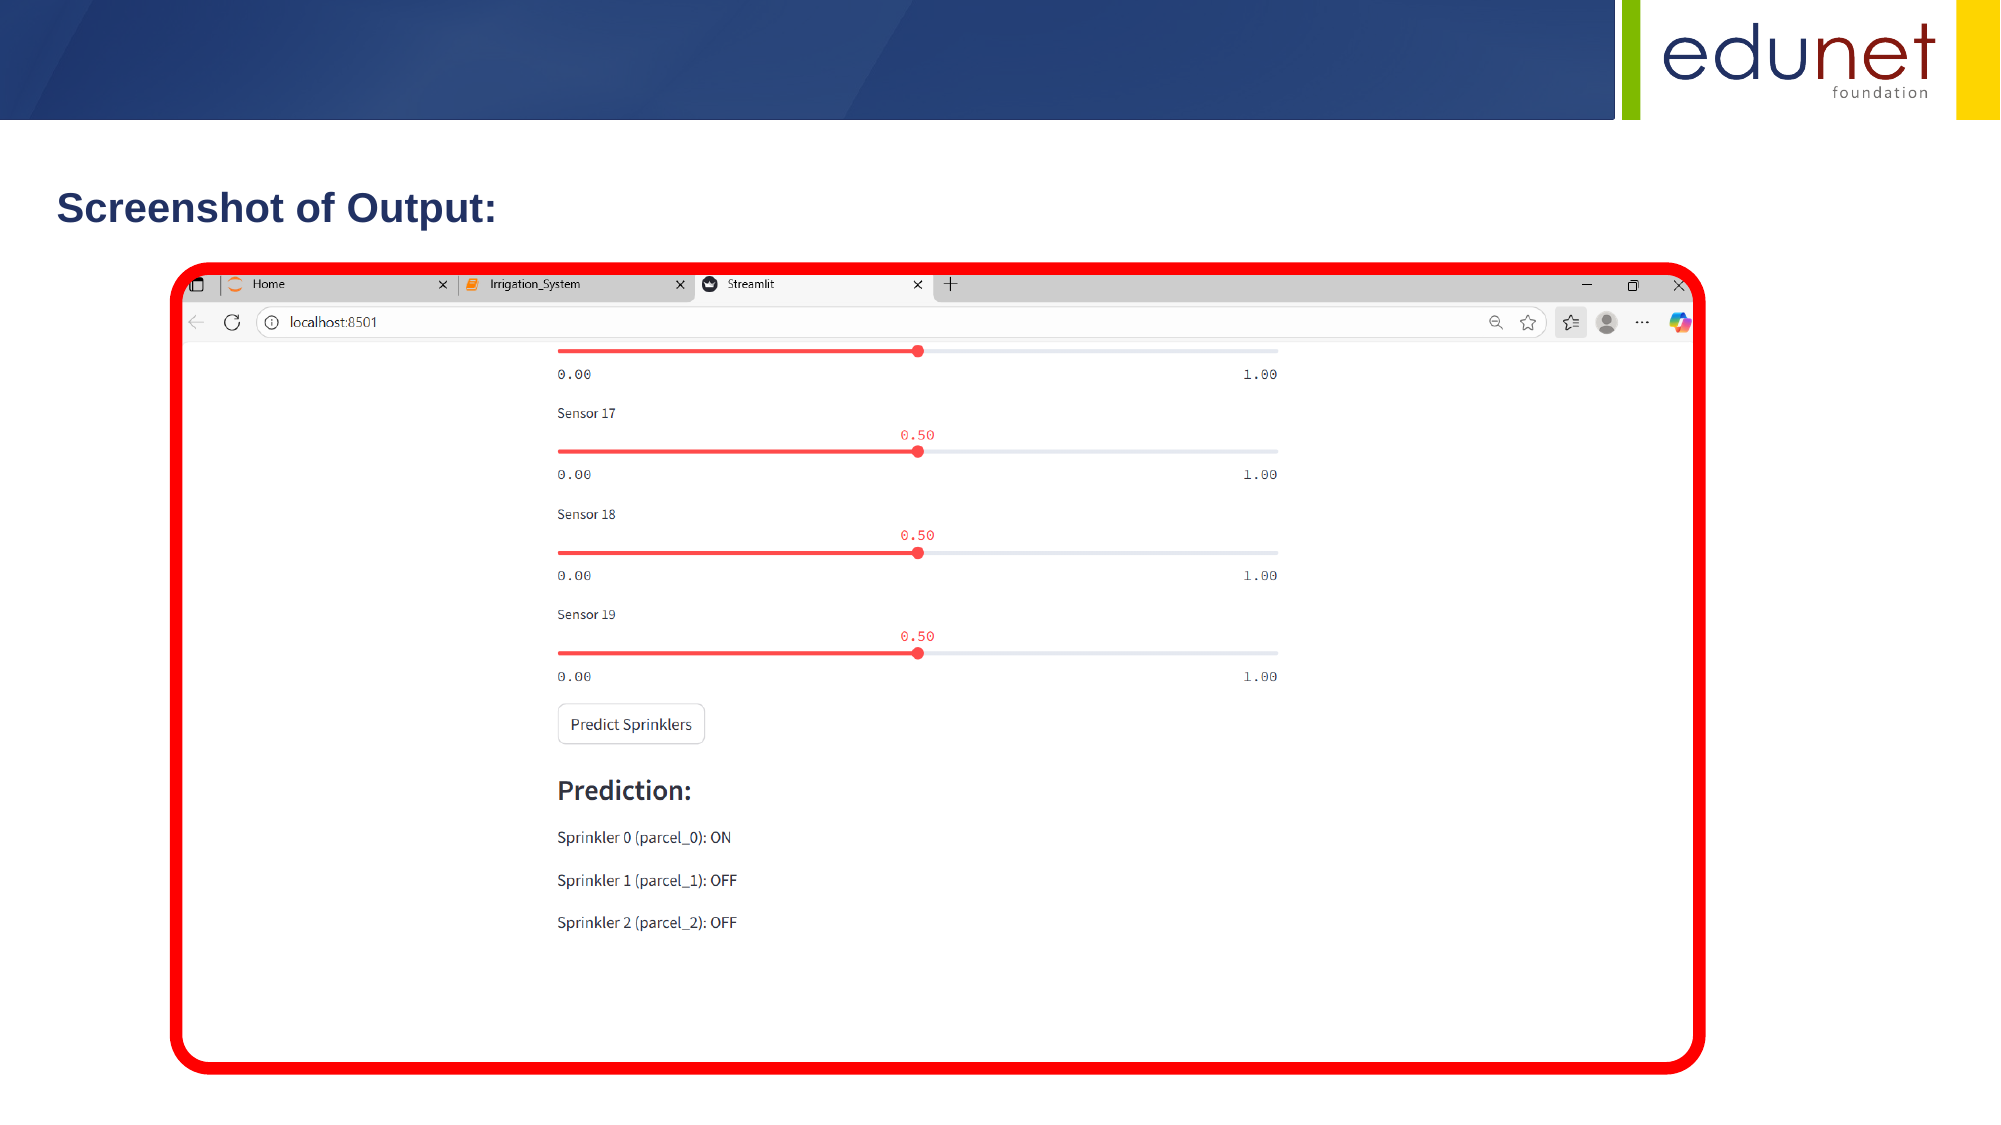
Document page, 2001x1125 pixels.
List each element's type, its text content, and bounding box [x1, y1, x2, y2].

picture [1652, 12, 1948, 108]
picture [175, 268, 1700, 1069]
text_box Screenshot of Output: [41, 172, 1043, 238]
